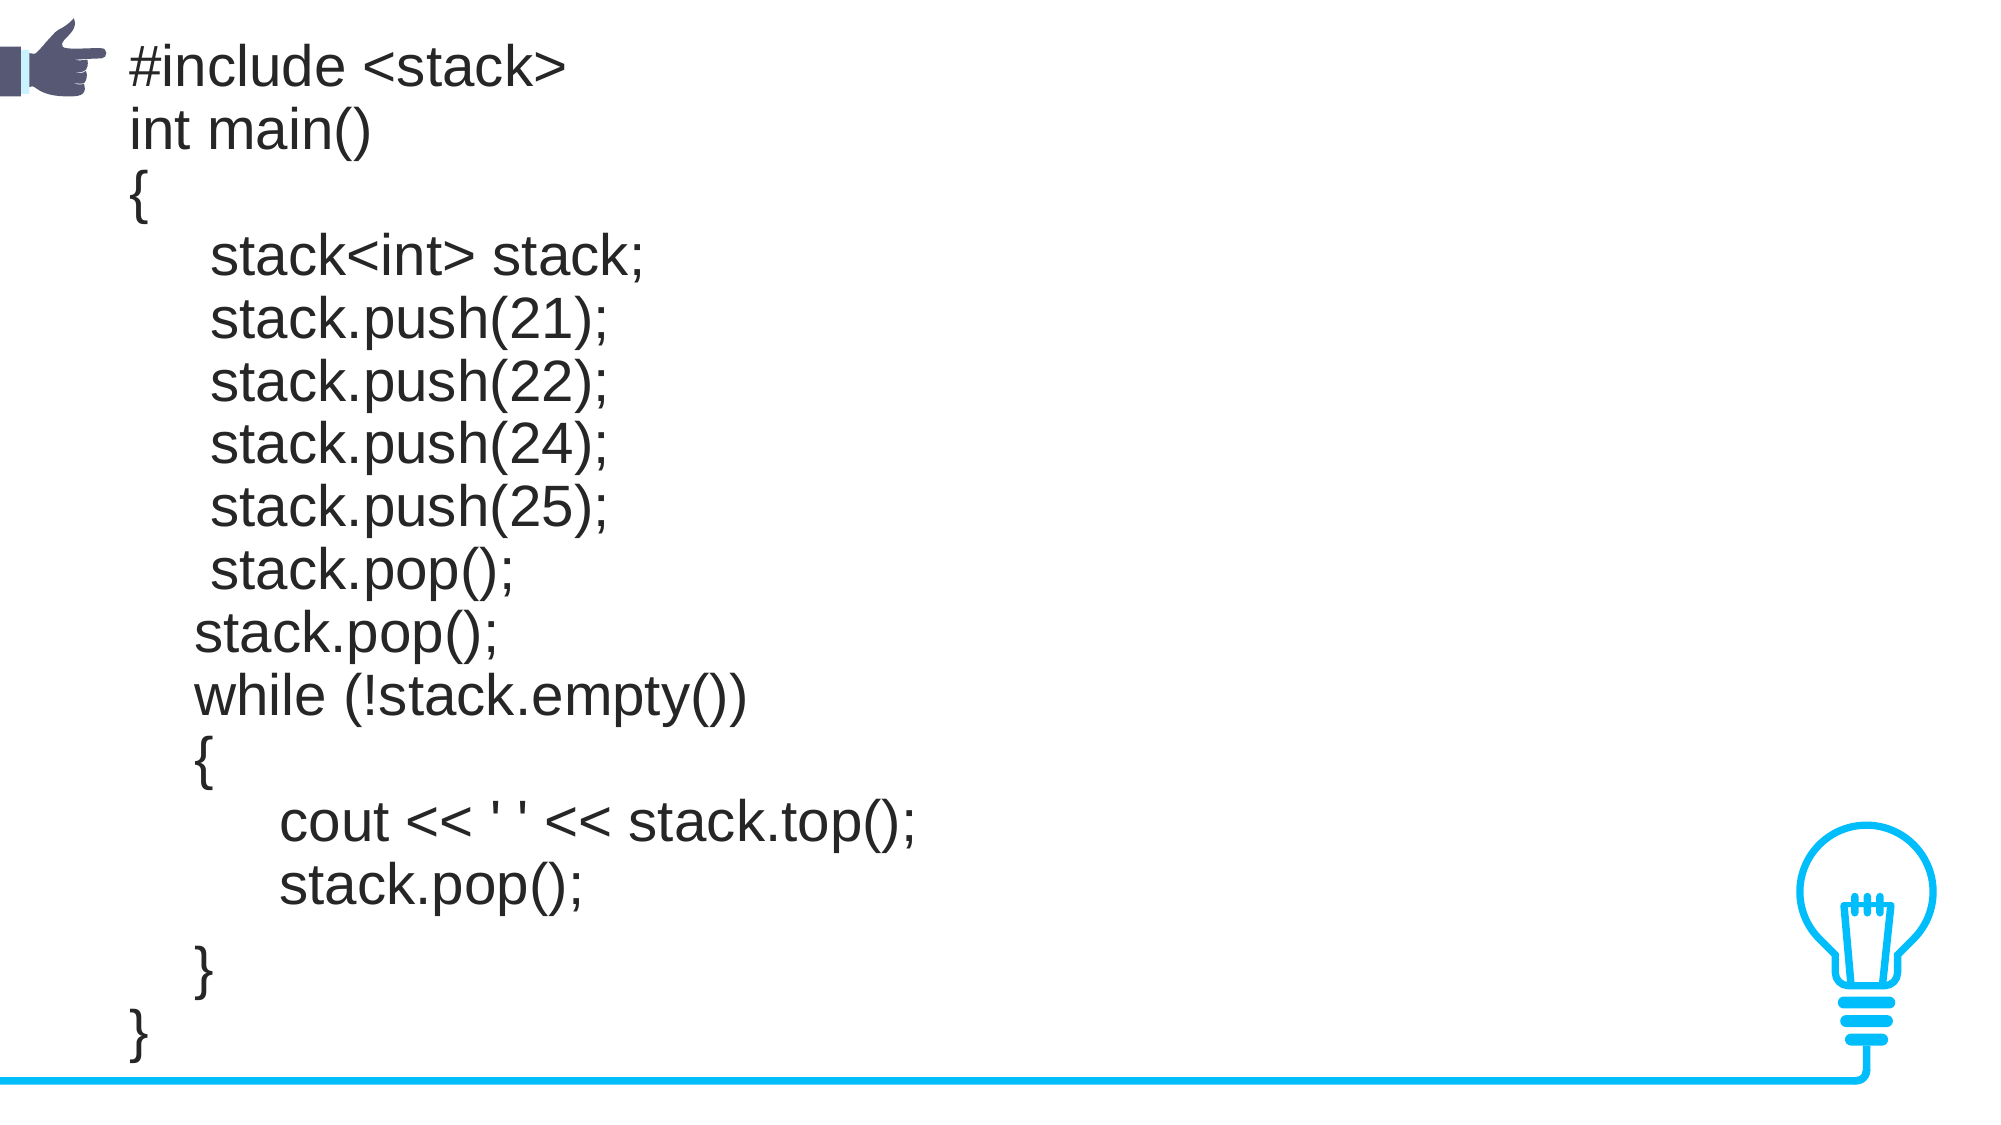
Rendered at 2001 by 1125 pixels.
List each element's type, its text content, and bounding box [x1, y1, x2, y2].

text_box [0, 18, 107, 97]
list #include <stack> int main() { stack<int> stack; stack.push(21); stack.push(22); stack.push(24); stack.push(25); stack.pop(); stack.pop(); while (!stack.empty()) { cout << ' ' << stack.top(); stack.pop(); } } [114, 18, 1927, 1082]
